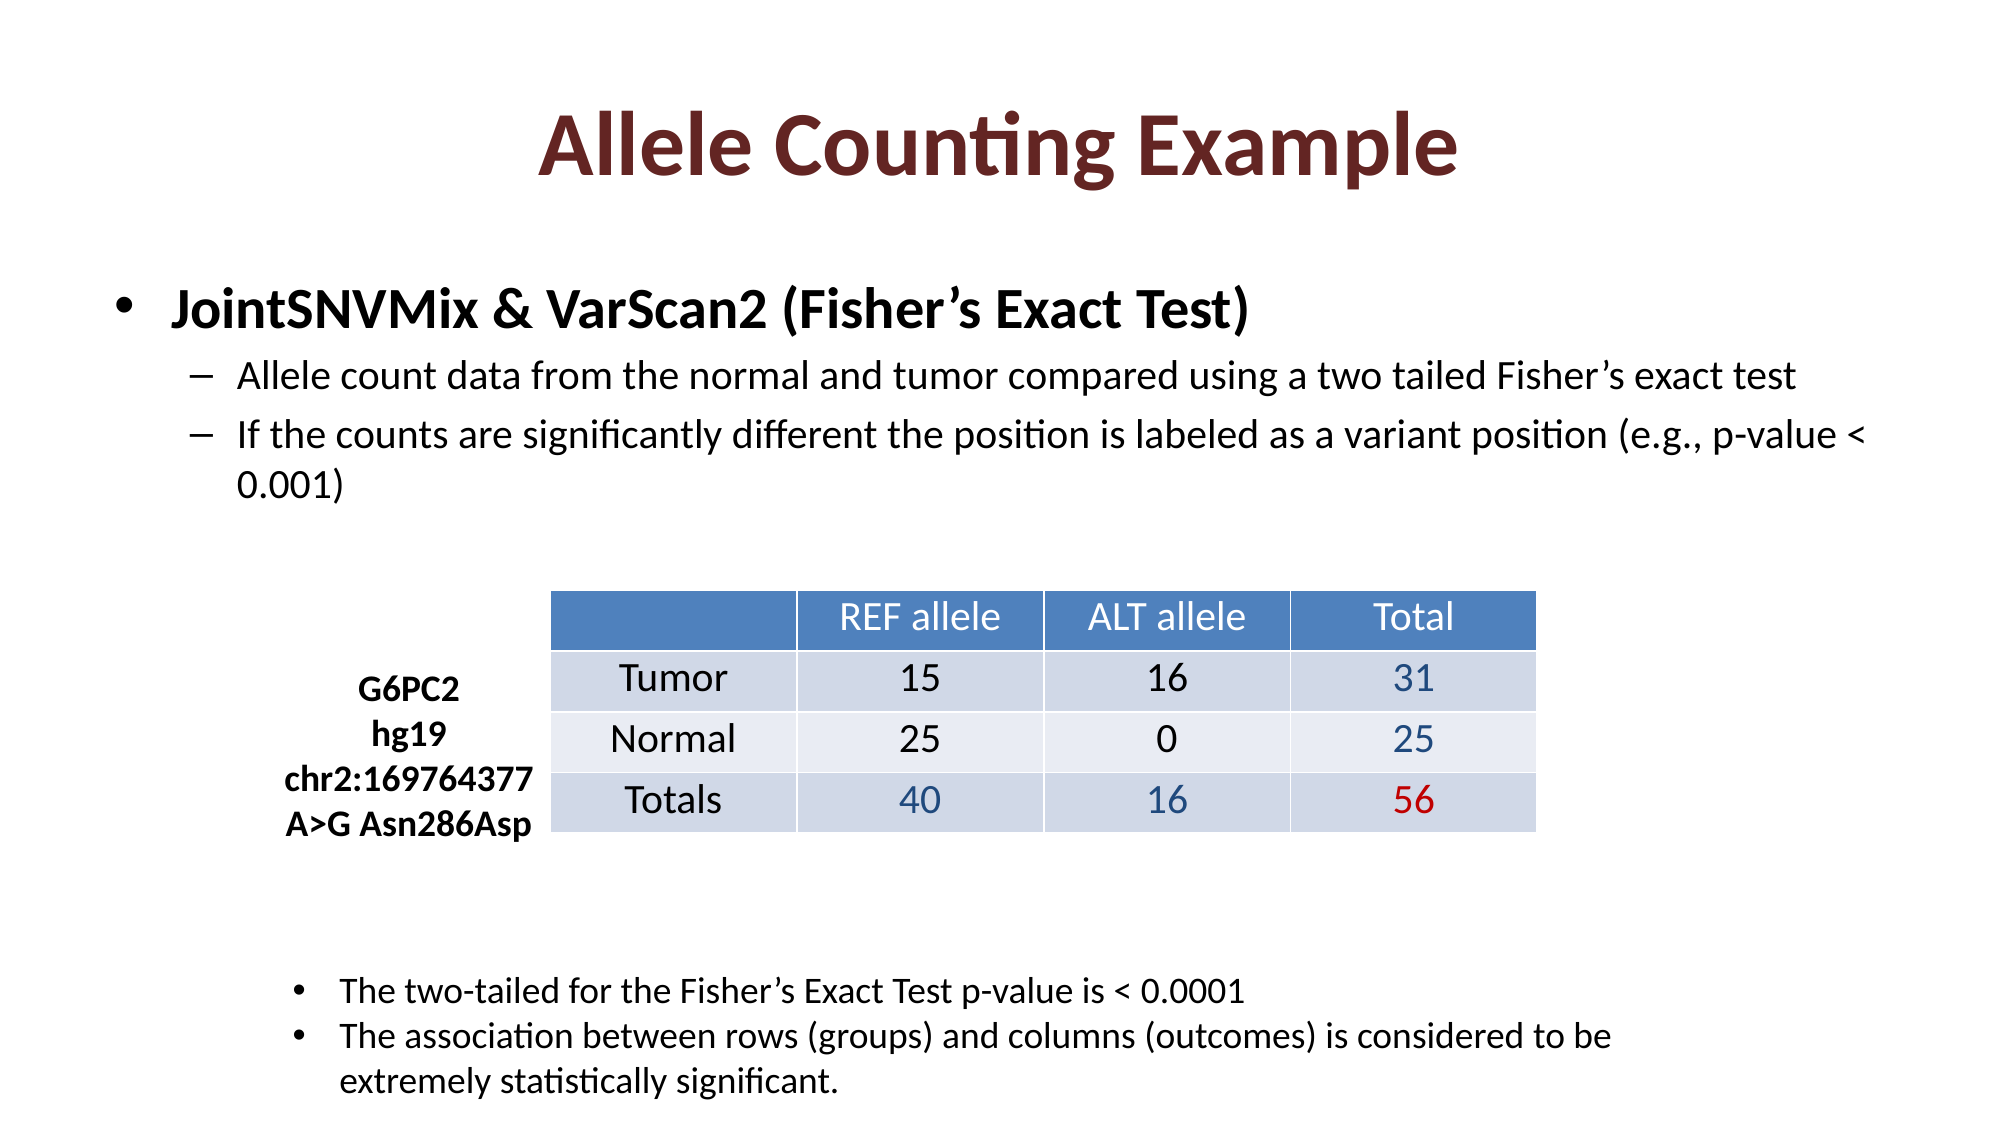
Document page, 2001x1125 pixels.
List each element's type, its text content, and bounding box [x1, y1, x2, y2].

table_cell 56 [1291, 773, 1536, 832]
table_cell 0 [1045, 713, 1290, 772]
text_box G6PC2 hg19 chr2:169764377 A>G Asn286Asp [269, 656, 549, 852]
table_header ALT allele [1045, 591, 1290, 650]
table_header [551, 591, 796, 650]
table_cell Normal [551, 713, 796, 772]
table_cell 25 [798, 713, 1043, 772]
table_cell 15 [798, 652, 1043, 711]
table_cell Tumor [551, 652, 796, 711]
table_cell 31 [1291, 652, 1536, 711]
table_cell 16 [1045, 773, 1290, 832]
table_cell 40 [798, 773, 1043, 832]
table_header REF allele [798, 591, 1043, 650]
table_cell 25 [1291, 713, 1536, 772]
table_header Total [1291, 591, 1536, 650]
table_cell Totals [551, 773, 796, 832]
table_cell 16 [1045, 652, 1290, 711]
title Allele Counting Example [99, 45, 1900, 233]
list JointSNVMix & VarScan2 (Fisher’s Exact Test) Allele count data from the normal and tumor compared using a two tailed Fisher’s exact test If the counts are significantly different the position is labeled as a variant position (e.g., p-value < 0.001) 2x2 Contingency Table [99, 262, 1900, 1005]
text_box The two-tailed for the Fisher’s Exact Test p-value is < 0.0001 The association between rows (groups) and columns (outcomes) is considered to be extremely statistically significant. [277, 959, 1678, 1109]
